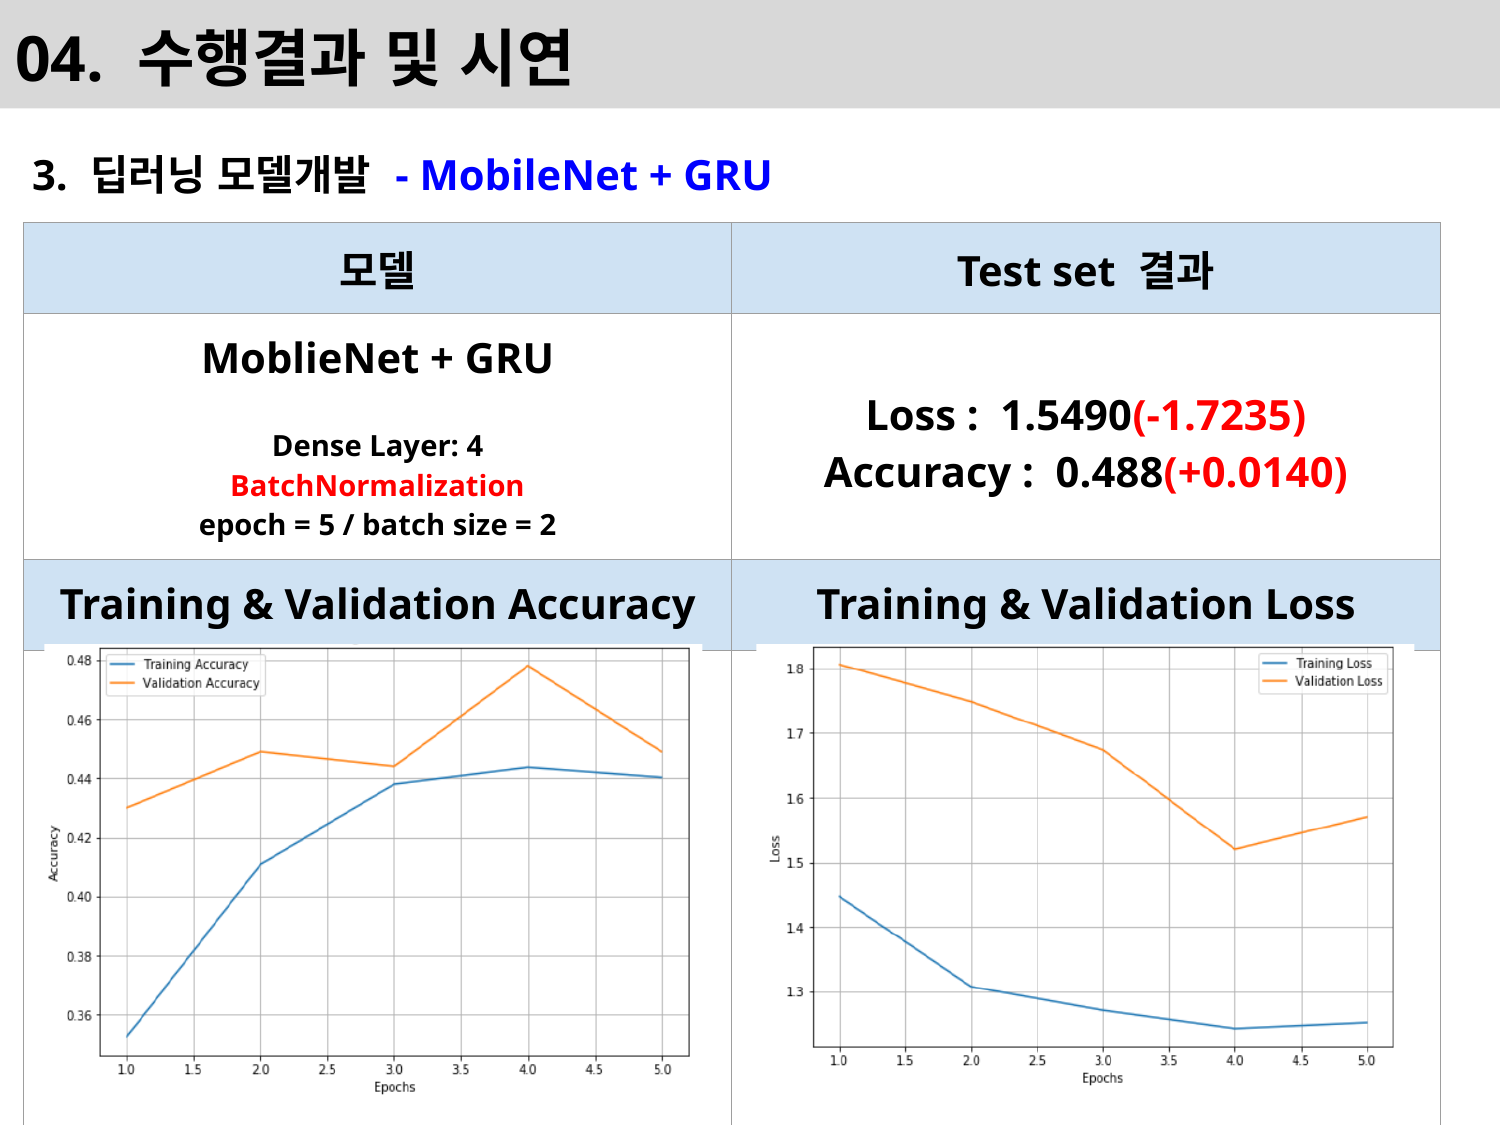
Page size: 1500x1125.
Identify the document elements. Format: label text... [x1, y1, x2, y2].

list 3. 딥러닝 모델개발 - MobileNet + GRU [17, 134, 1471, 878]
table_cell Training & Validation Loss [732, 560, 1440, 650]
table_cell [24, 651, 731, 1125]
table_header 모델 [24, 223, 731, 313]
table_cell [732, 651, 1440, 1125]
picture [755, 644, 1415, 1095]
table_cell Loss : 1.5490(-1.7235) Accuracy : 0.488(+0.0140) [732, 314, 1440, 559]
table_cell Training & Validation Accuracy [24, 560, 731, 650]
picture [44, 644, 703, 1095]
table_cell MoblieNet + GRU Dense Layer: 4 BatchNormalization epoch = 5 / batch size = 2 [24, 314, 731, 559]
title 04. 수행결과 및 시연 [0, 0, 1500, 109]
table_header Test set 결과 [732, 223, 1440, 313]
